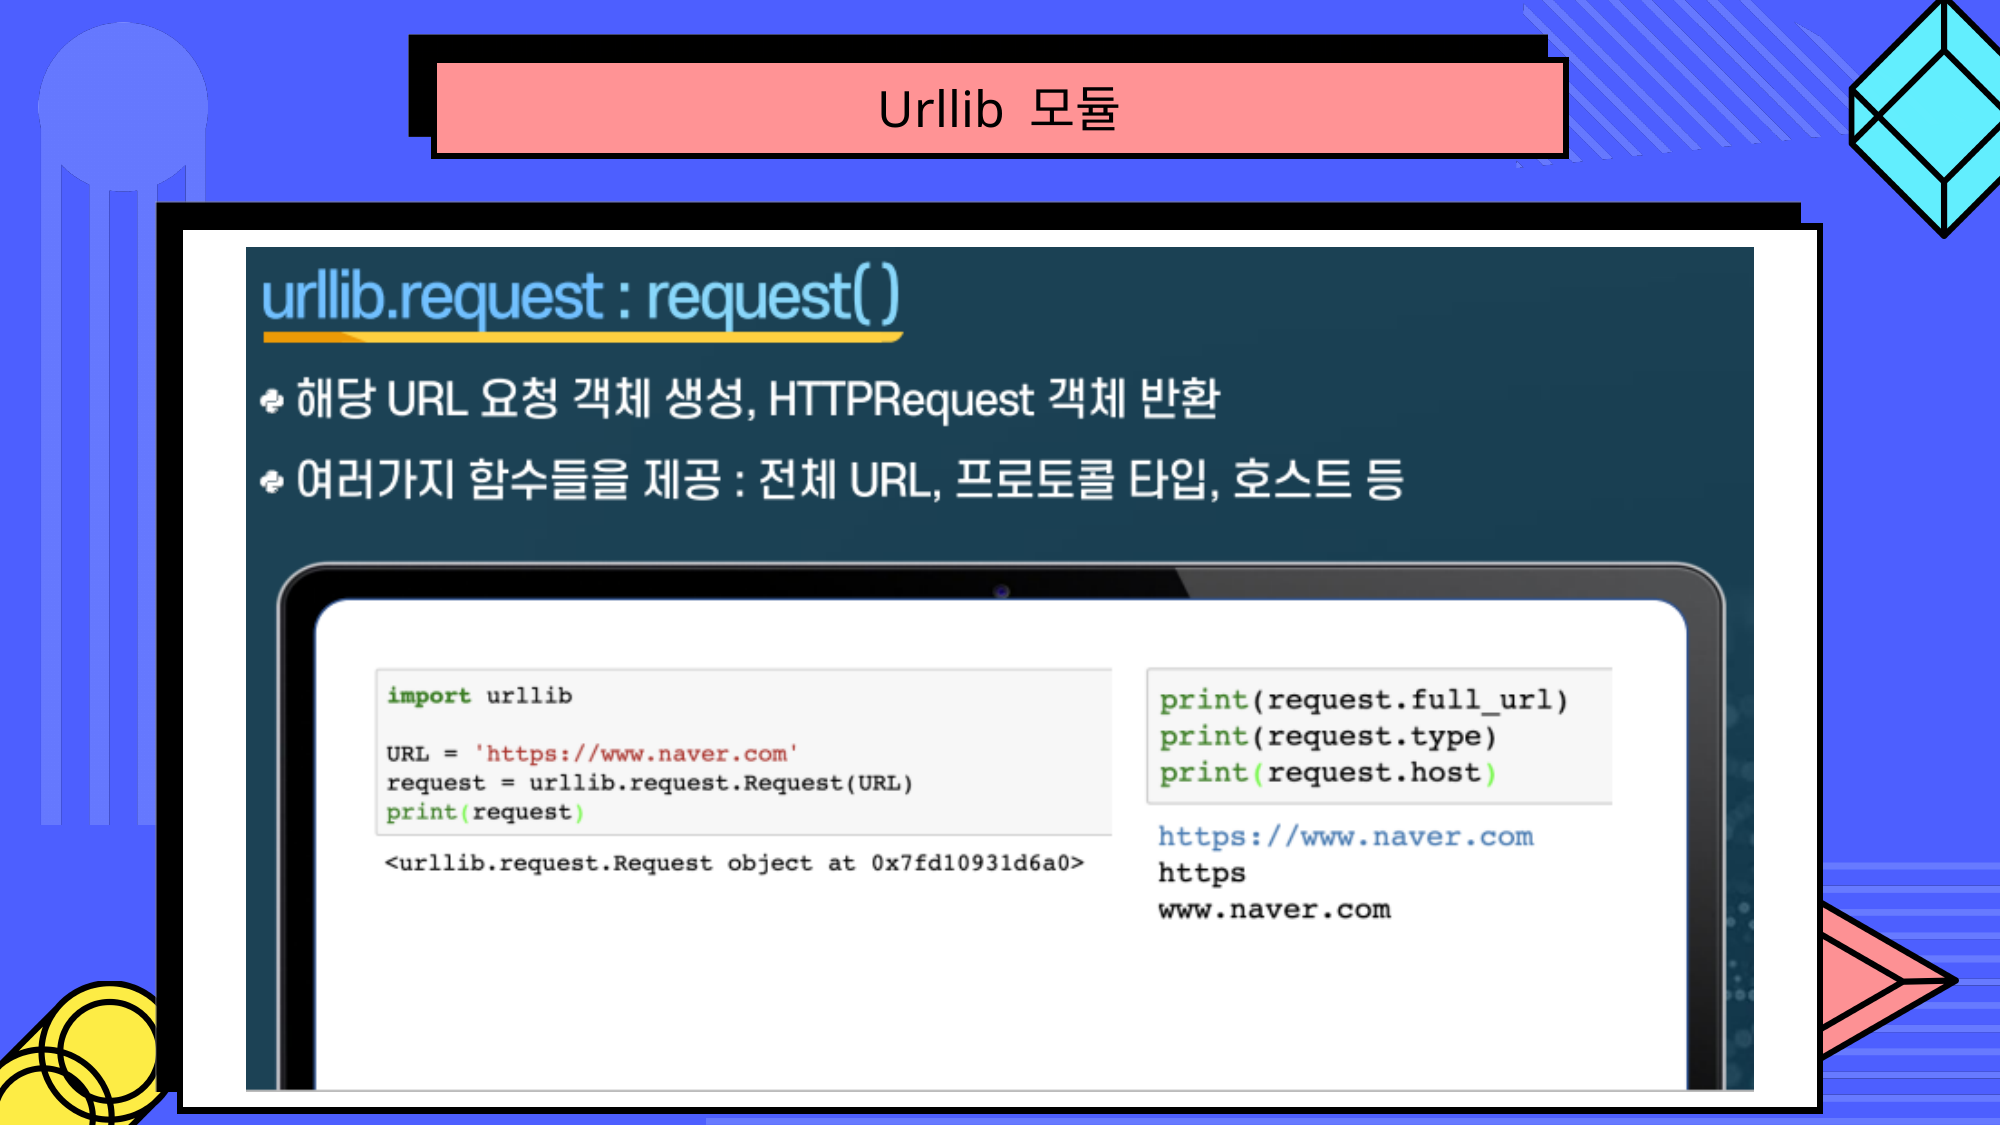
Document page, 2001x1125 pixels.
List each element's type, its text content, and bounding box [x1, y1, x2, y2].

picture [39, 23, 208, 824]
picture [1516, 0, 2000, 239]
text_box Urllib 모듈 [433, 59, 1567, 157]
text_box [179, 225, 1821, 1112]
picture [246, 247, 1754, 1092]
picture [0, 981, 181, 1125]
picture [706, 862, 2000, 1125]
